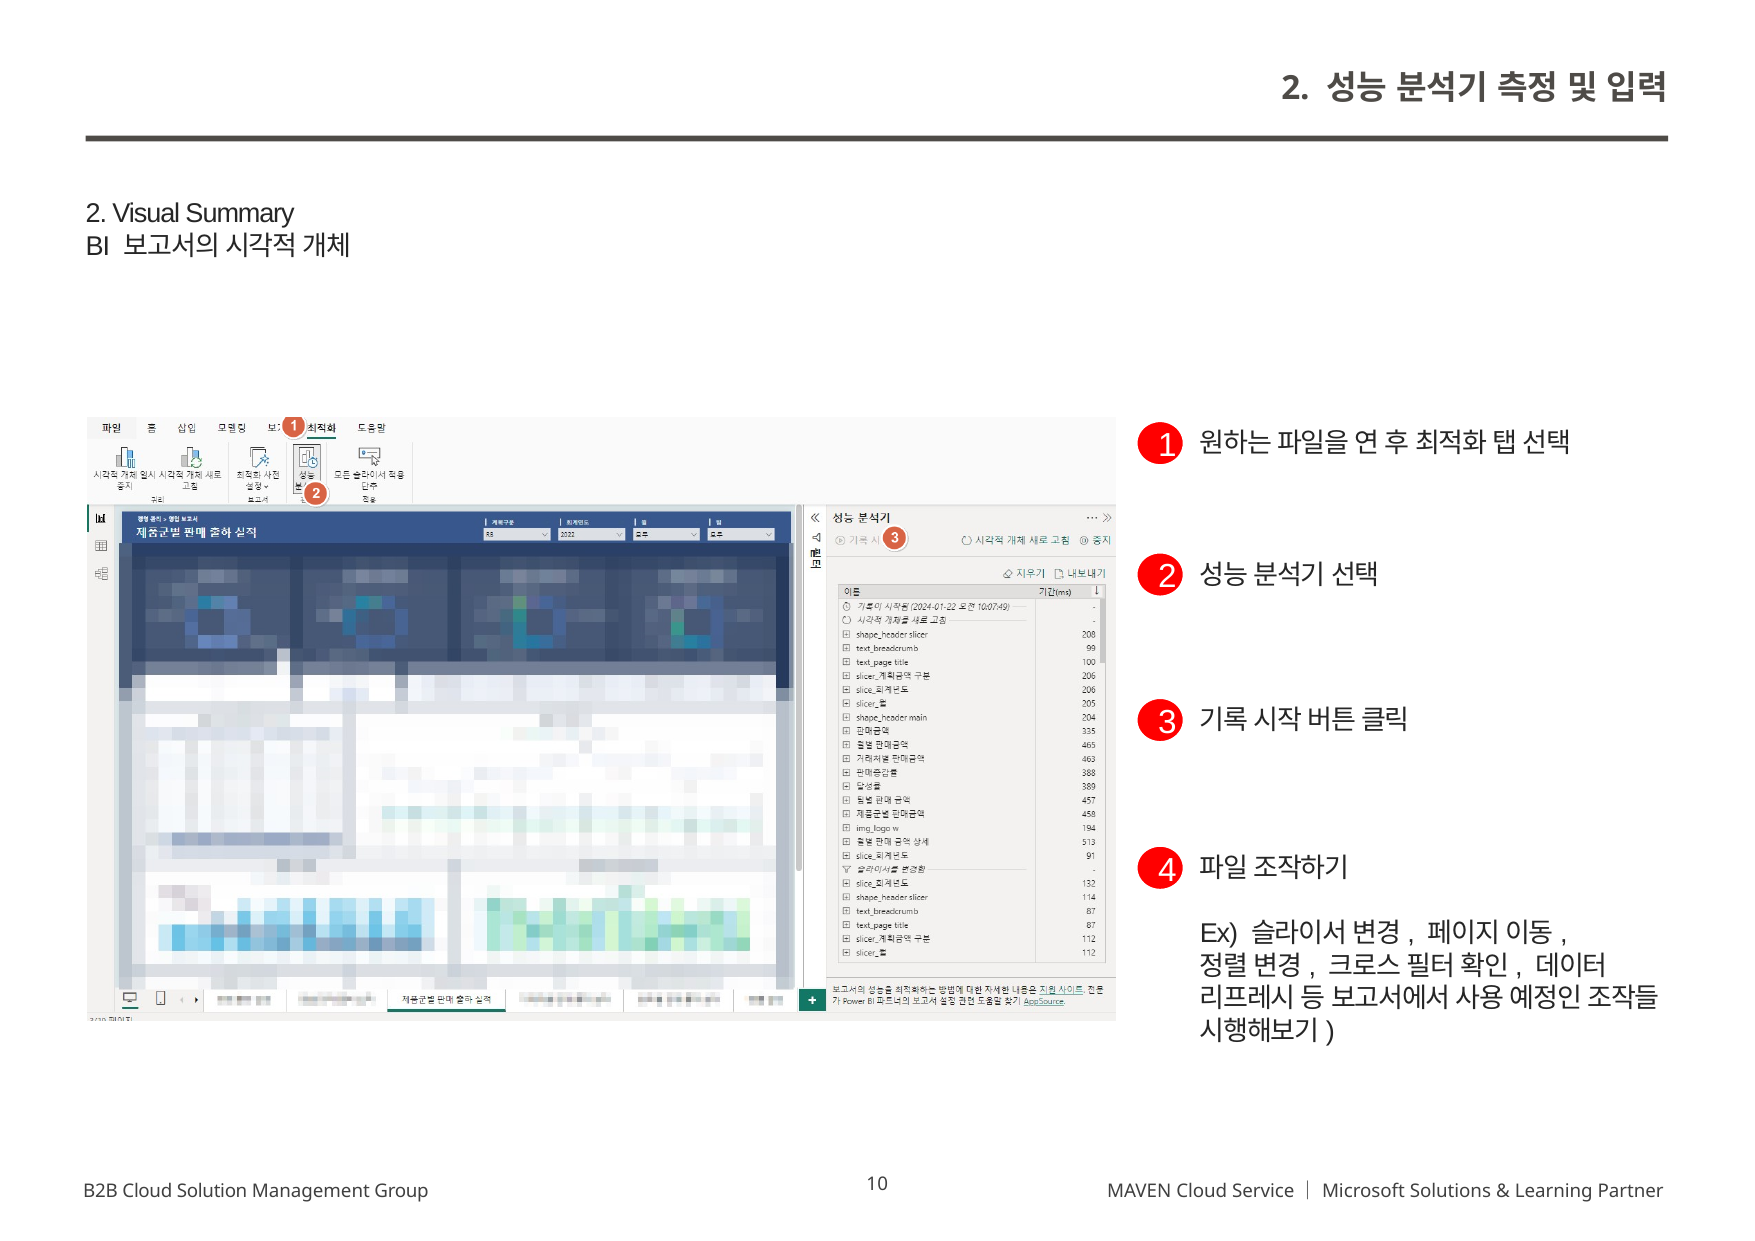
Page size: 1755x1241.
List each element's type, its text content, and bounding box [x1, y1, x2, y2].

text_box 원하는 파일을 연 후 최적화 탭 선택 [1199, 425, 1666, 459]
text_box 4 [1135, 844, 1185, 891]
text_box 성능 분석기 선택 [1199, 557, 1666, 590]
text_box 2. 성능 분석기 측정 및 입력 [1115, 66, 1669, 147]
picture [87, 417, 1116, 1021]
text_box 2 [1135, 551, 1185, 598]
text_box 2. Visual Summary BI 보고서의 시각적 개체 [85, 195, 1669, 261]
text_box 1 [1135, 420, 1185, 467]
text_box 파일 조작하기 Ex) 슬라이서 변경, 페이지 이동, 정렬 변경, 크로스 필터 확인, 데이터 리프레시 등 보고서에서 사용 예정인 조작들 시행해보기) [1199, 850, 1666, 1046]
text_box 기록 시작 버튼 클릭 [1199, 702, 1666, 736]
text_box 3 [1135, 696, 1185, 744]
